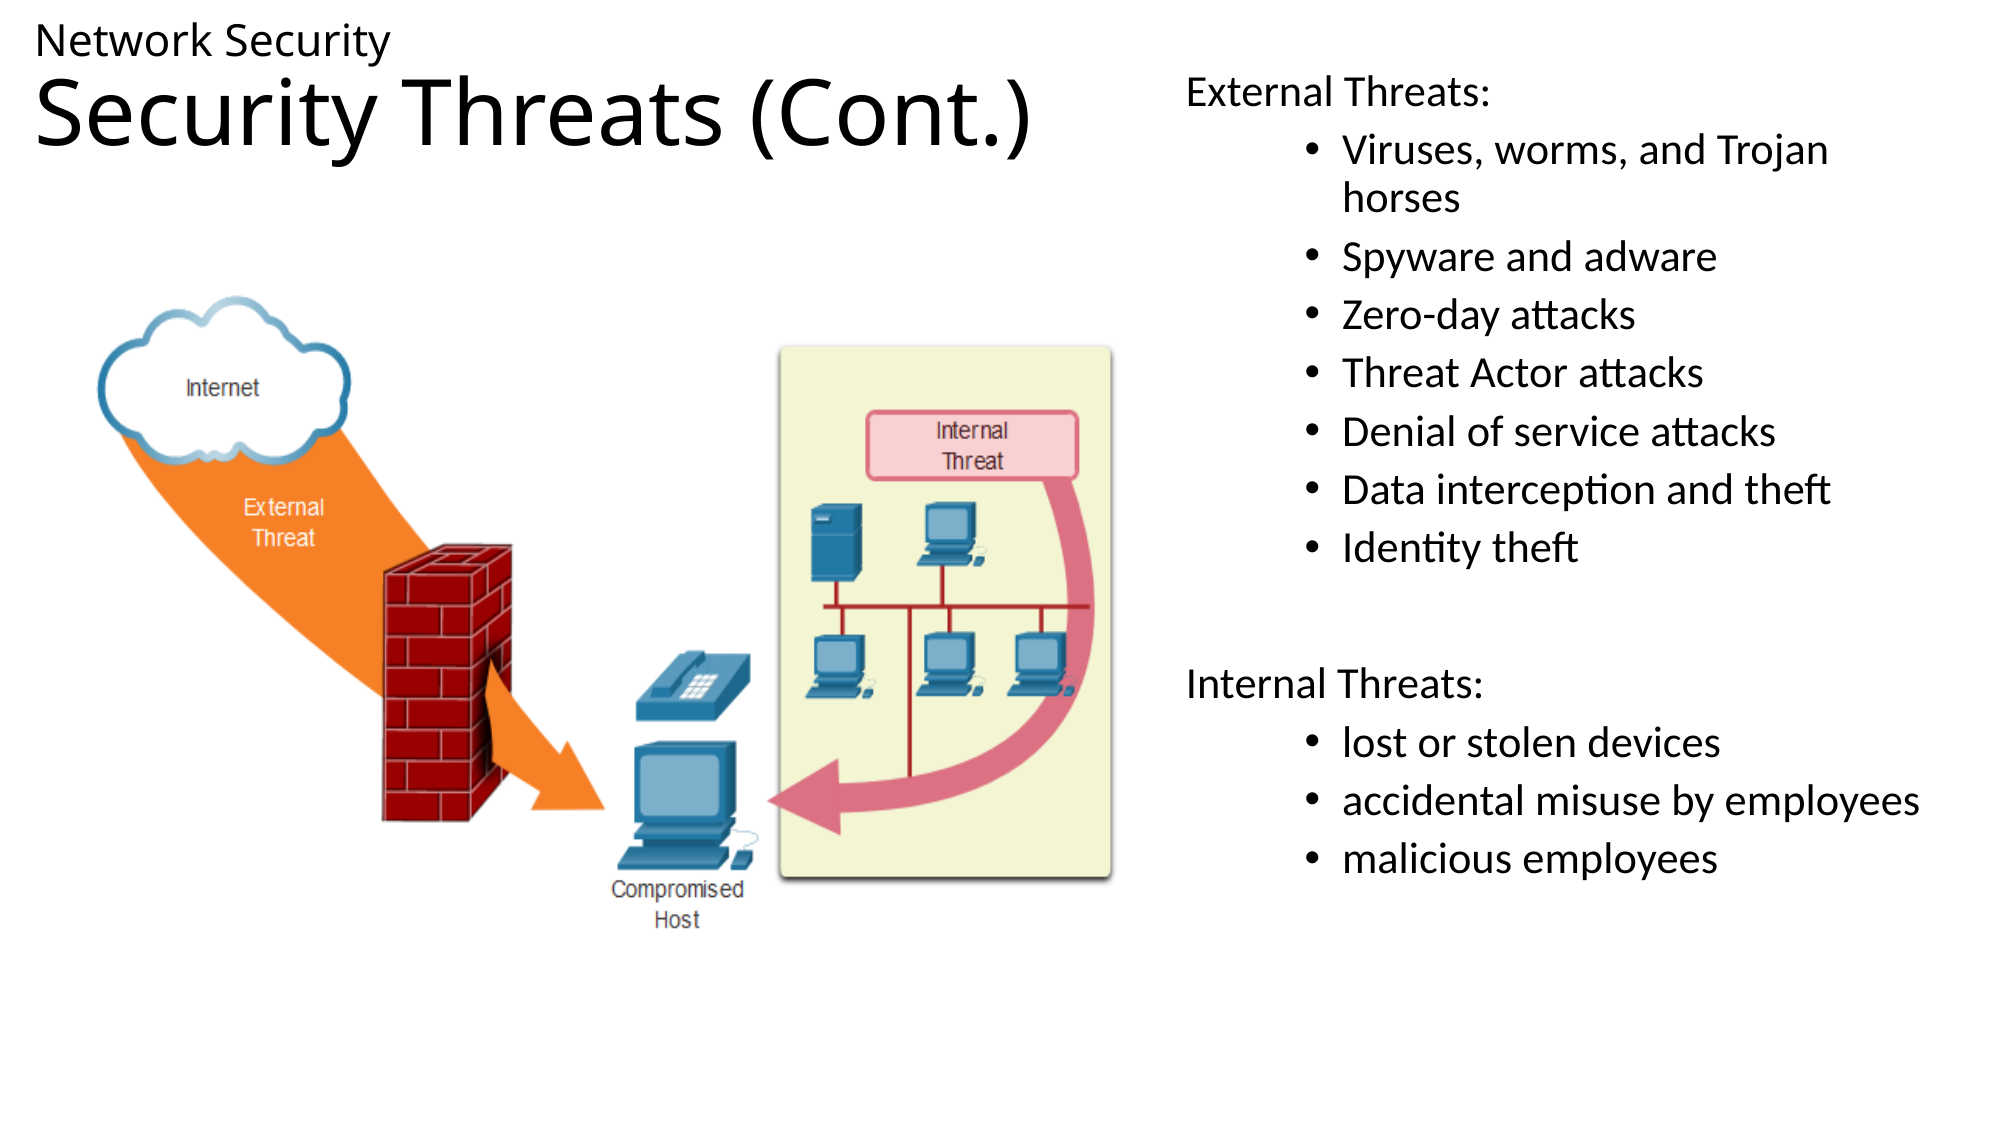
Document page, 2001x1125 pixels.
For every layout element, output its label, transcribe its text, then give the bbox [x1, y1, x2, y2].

picture [75, 289, 1140, 942]
title Network Security Security Threats (Cont.) [19, 9, 1140, 175]
list External Threats: Viruses, worms, and Trojan horses Spyware and adware Zero-day attacks Threat Actor attacks Denial of service attacks Data interception and theft Identity theft Internal Threats: lost or stolen devices accidental misuse by employees malicious employees [1139, 60, 1944, 1012]
